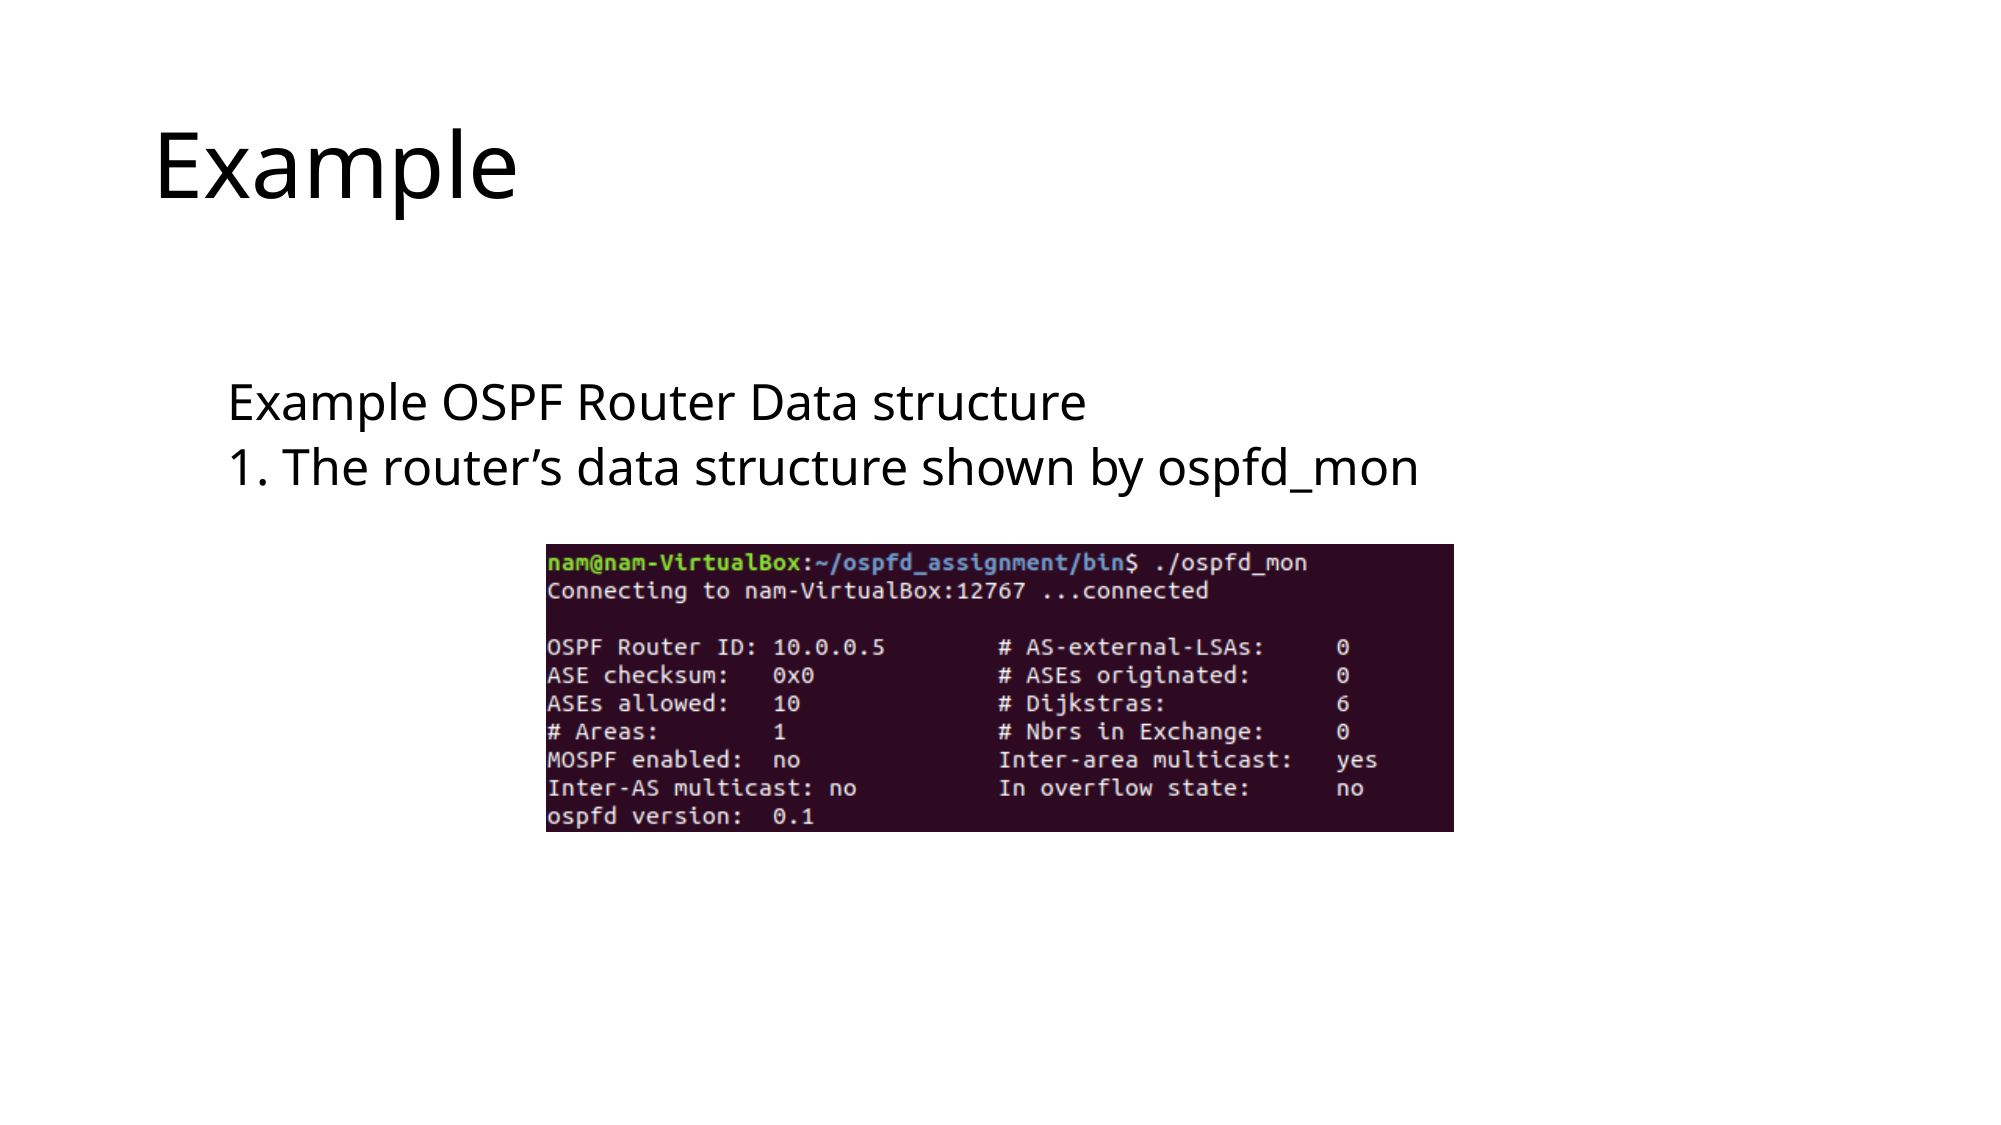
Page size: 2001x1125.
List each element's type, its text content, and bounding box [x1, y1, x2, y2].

picture [546, 544, 1454, 832]
title Example [137, 59, 1863, 278]
list Example OSPF Router Data structure 1. The router’s data structure shown by ospfd_mon [137, 299, 1863, 1014]
